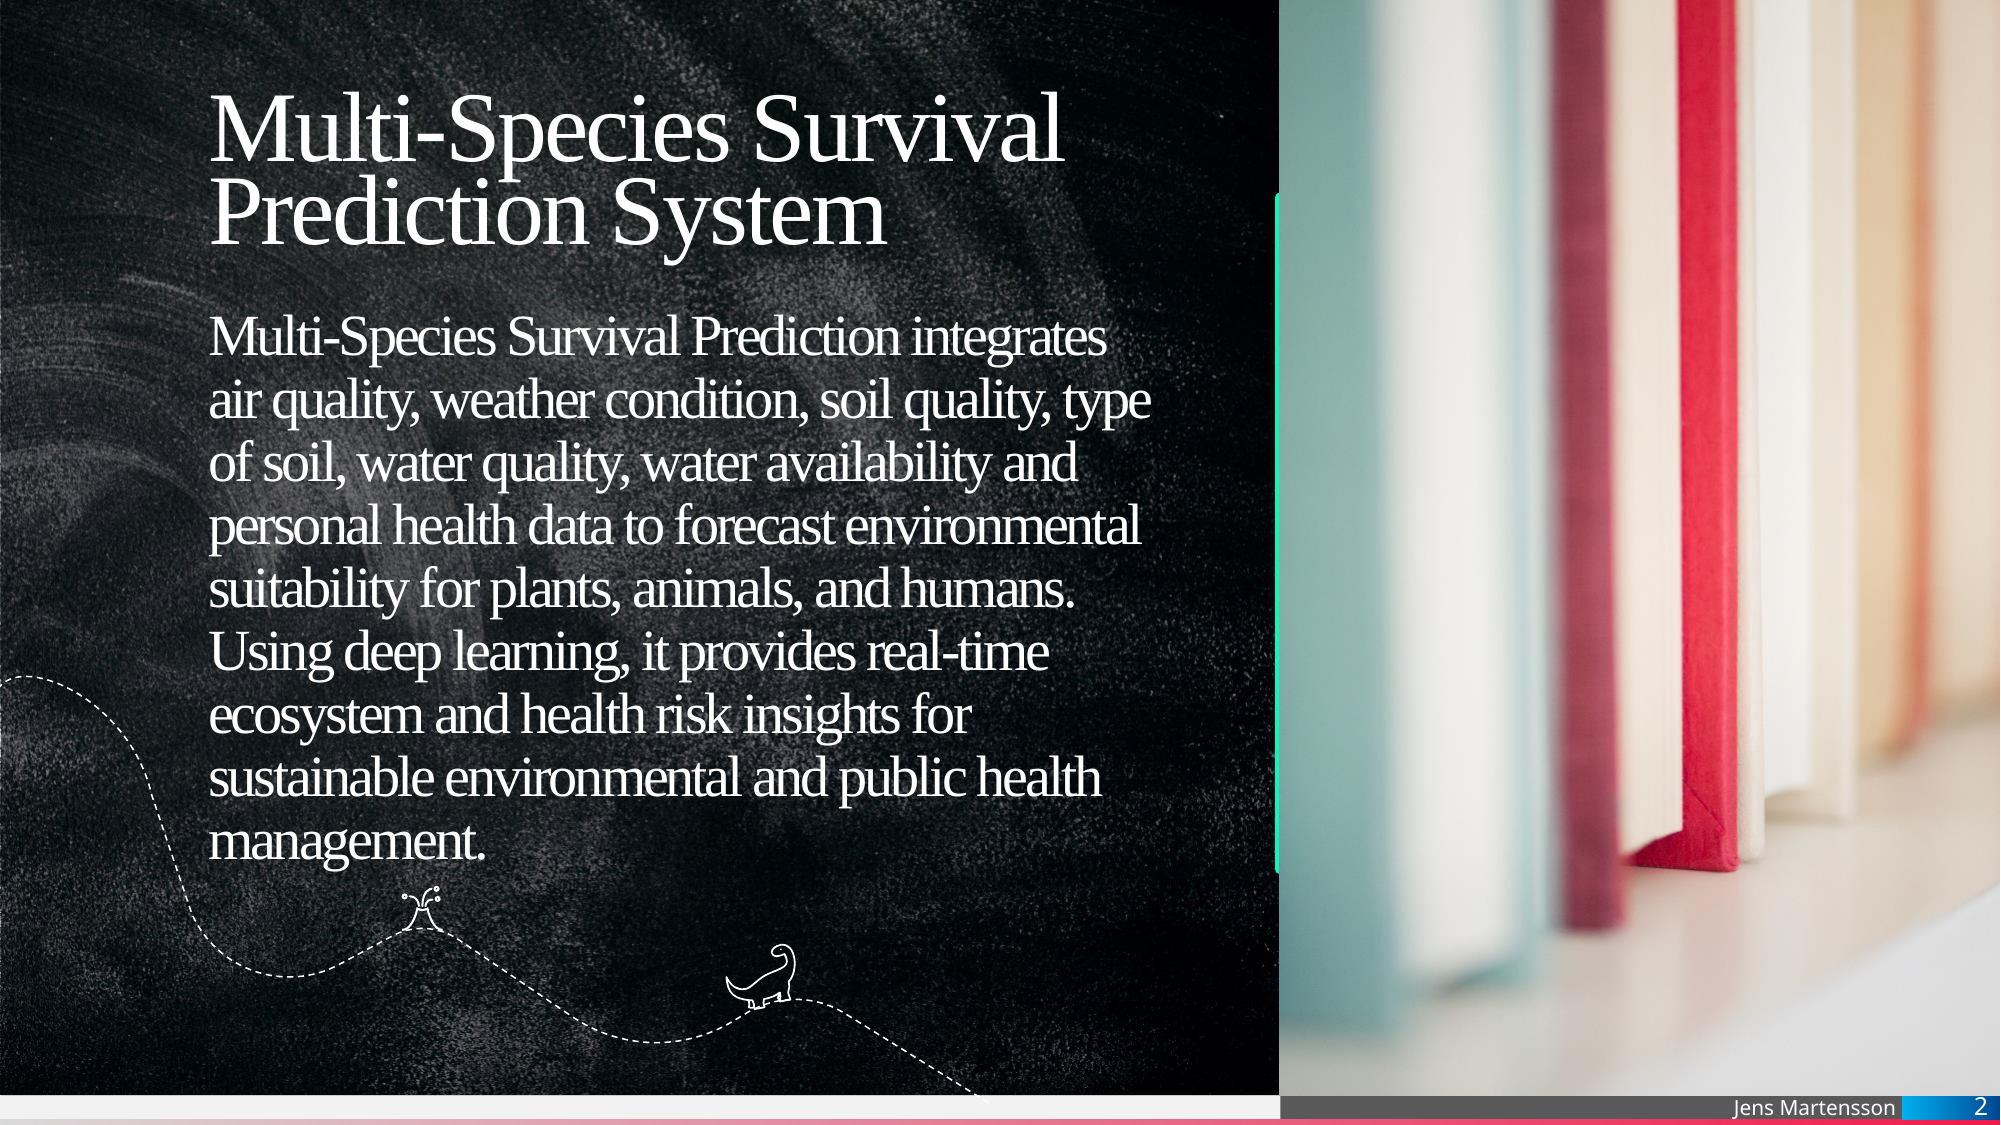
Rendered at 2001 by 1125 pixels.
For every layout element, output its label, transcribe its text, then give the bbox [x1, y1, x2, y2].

subtitle Multi-Species Survival Prediction integrates air quality, weather condition, soil quality, type of soil, water quality, water availability and personal health data to forecast environmental suitability for plants, animals, and humans. Using deep learning, it provides real-time ecosystem and health risk insights for sustainable environmental and public health management. [208, 305, 1163, 809]
picture [0, 0, 2000, 1096]
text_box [401, 885, 443, 931]
text_box [725, 943, 796, 1011]
slide_number 2 [1901, 1096, 2000, 1120]
title Multi-Species Survival Prediction System [208, 54, 1163, 265]
